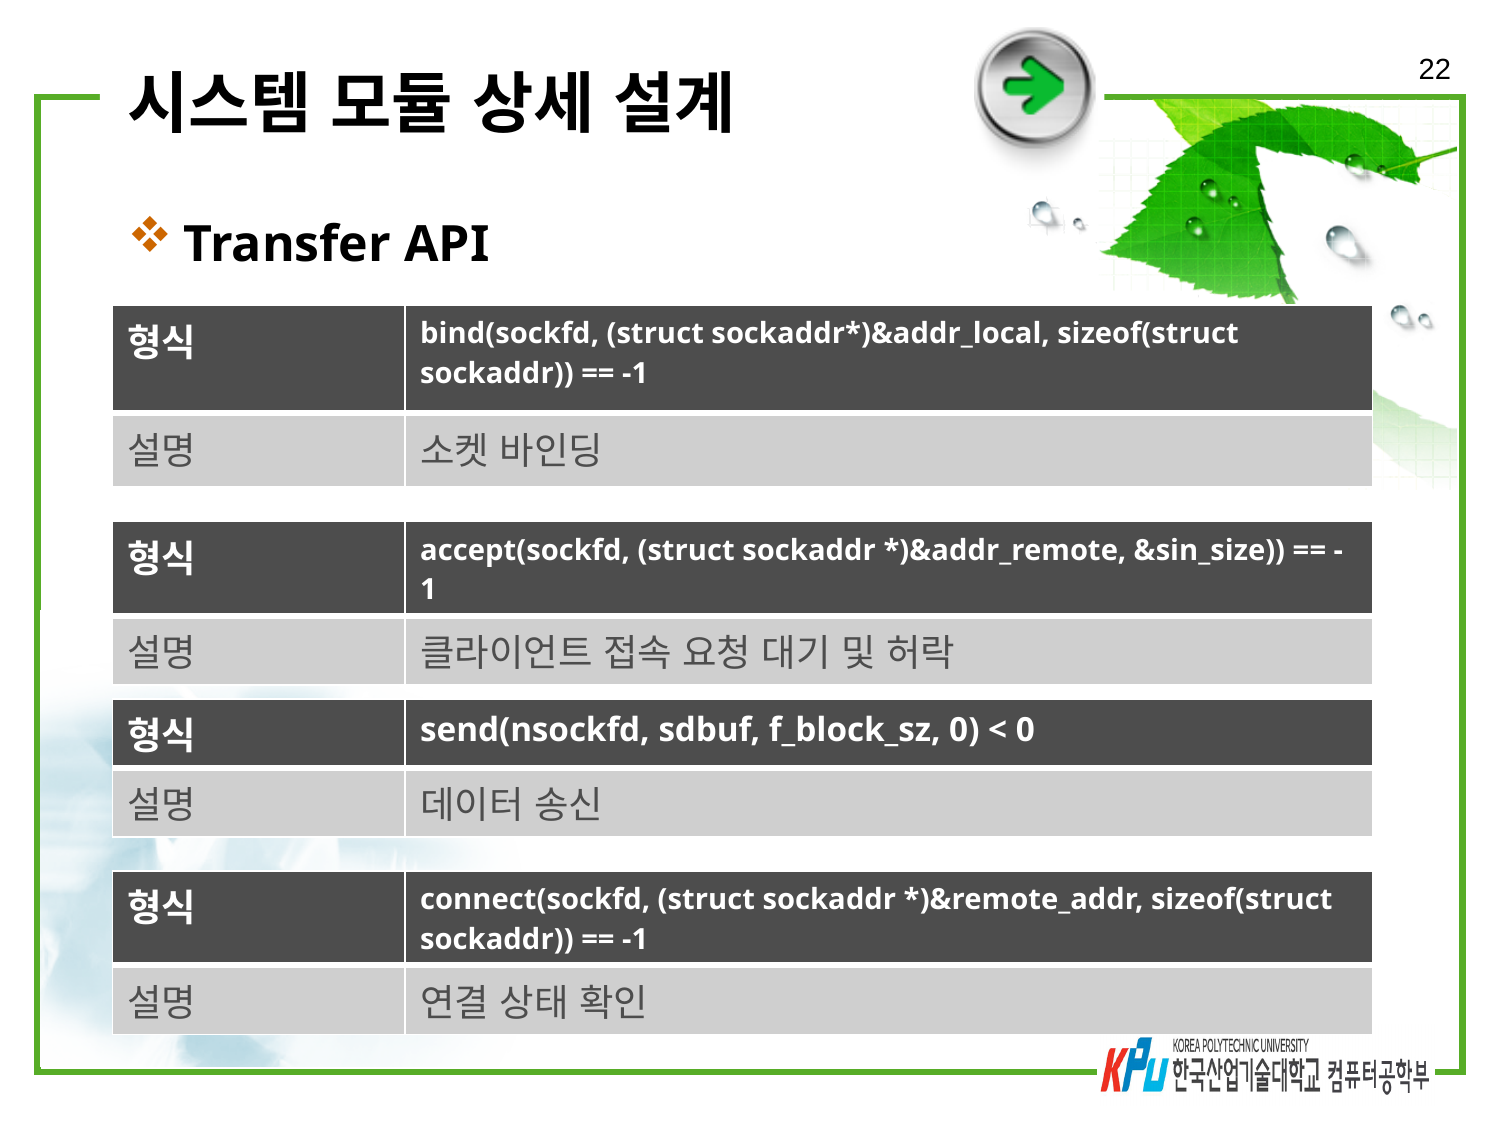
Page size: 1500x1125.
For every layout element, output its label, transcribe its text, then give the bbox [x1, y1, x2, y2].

table_cell 설명 [113, 416, 404, 486]
picture [974, 27, 1457, 203]
table_cell 데이터 송신 [406, 771, 1372, 836]
table_header connect(sockfd, (struct sockaddr *)&remote_addr, sizeof(struct sockaddr)) == -1 [406, 872, 1372, 962]
table_cell 소켓 바인딩 [406, 416, 1372, 486]
table_cell 설명 [113, 968, 404, 1034]
table_cell 설명 [113, 771, 404, 836]
table_header 형식 [113, 872, 404, 962]
picture [40, 610, 554, 1067]
list Transfer API [112, 203, 1463, 978]
table_header bind(sockfd, (struct sockaddr*)&addr_local, sizeof(struct sockaddr)) == -1 [406, 306, 1372, 410]
title 시스템 모듈 상세 설계 [112, 54, 875, 147]
table_cell 클라이언트 접속 요청 대기 및 허락 [406, 619, 1372, 684]
slide_number 22 [1116, 42, 1467, 83]
table_header accept(sockfd, (struct sockaddr *)&addr_remote, &sin_size)) == -1 [406, 522, 1372, 613]
table_cell 설명 [113, 619, 404, 684]
table_header send(nsockfd, sdbuf, f_block_sz, 0) < 0 [406, 700, 1372, 765]
table_cell 연결 상태 확인 [406, 968, 1372, 1034]
table_header 형식 [113, 700, 404, 765]
picture [1097, 1024, 1435, 1106]
table_header 형식 [113, 522, 404, 613]
table_header 형식 [113, 306, 404, 410]
